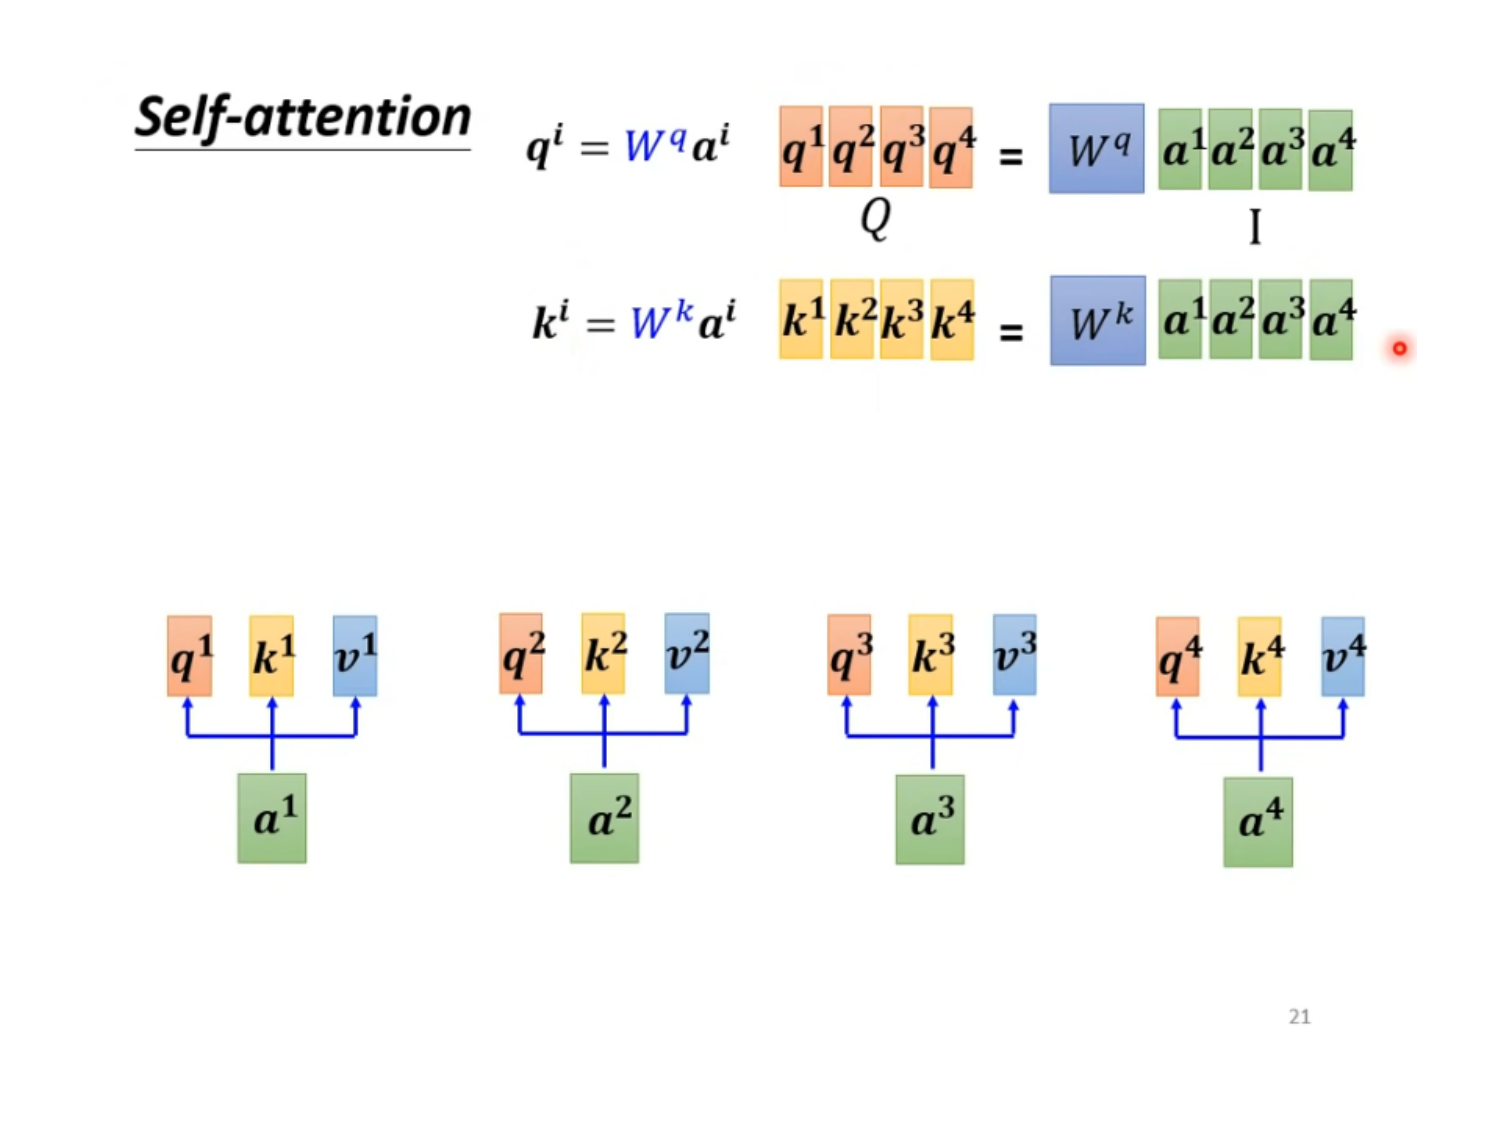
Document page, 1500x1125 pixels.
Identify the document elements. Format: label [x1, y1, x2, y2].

picture [83, 62, 1417, 1063]
